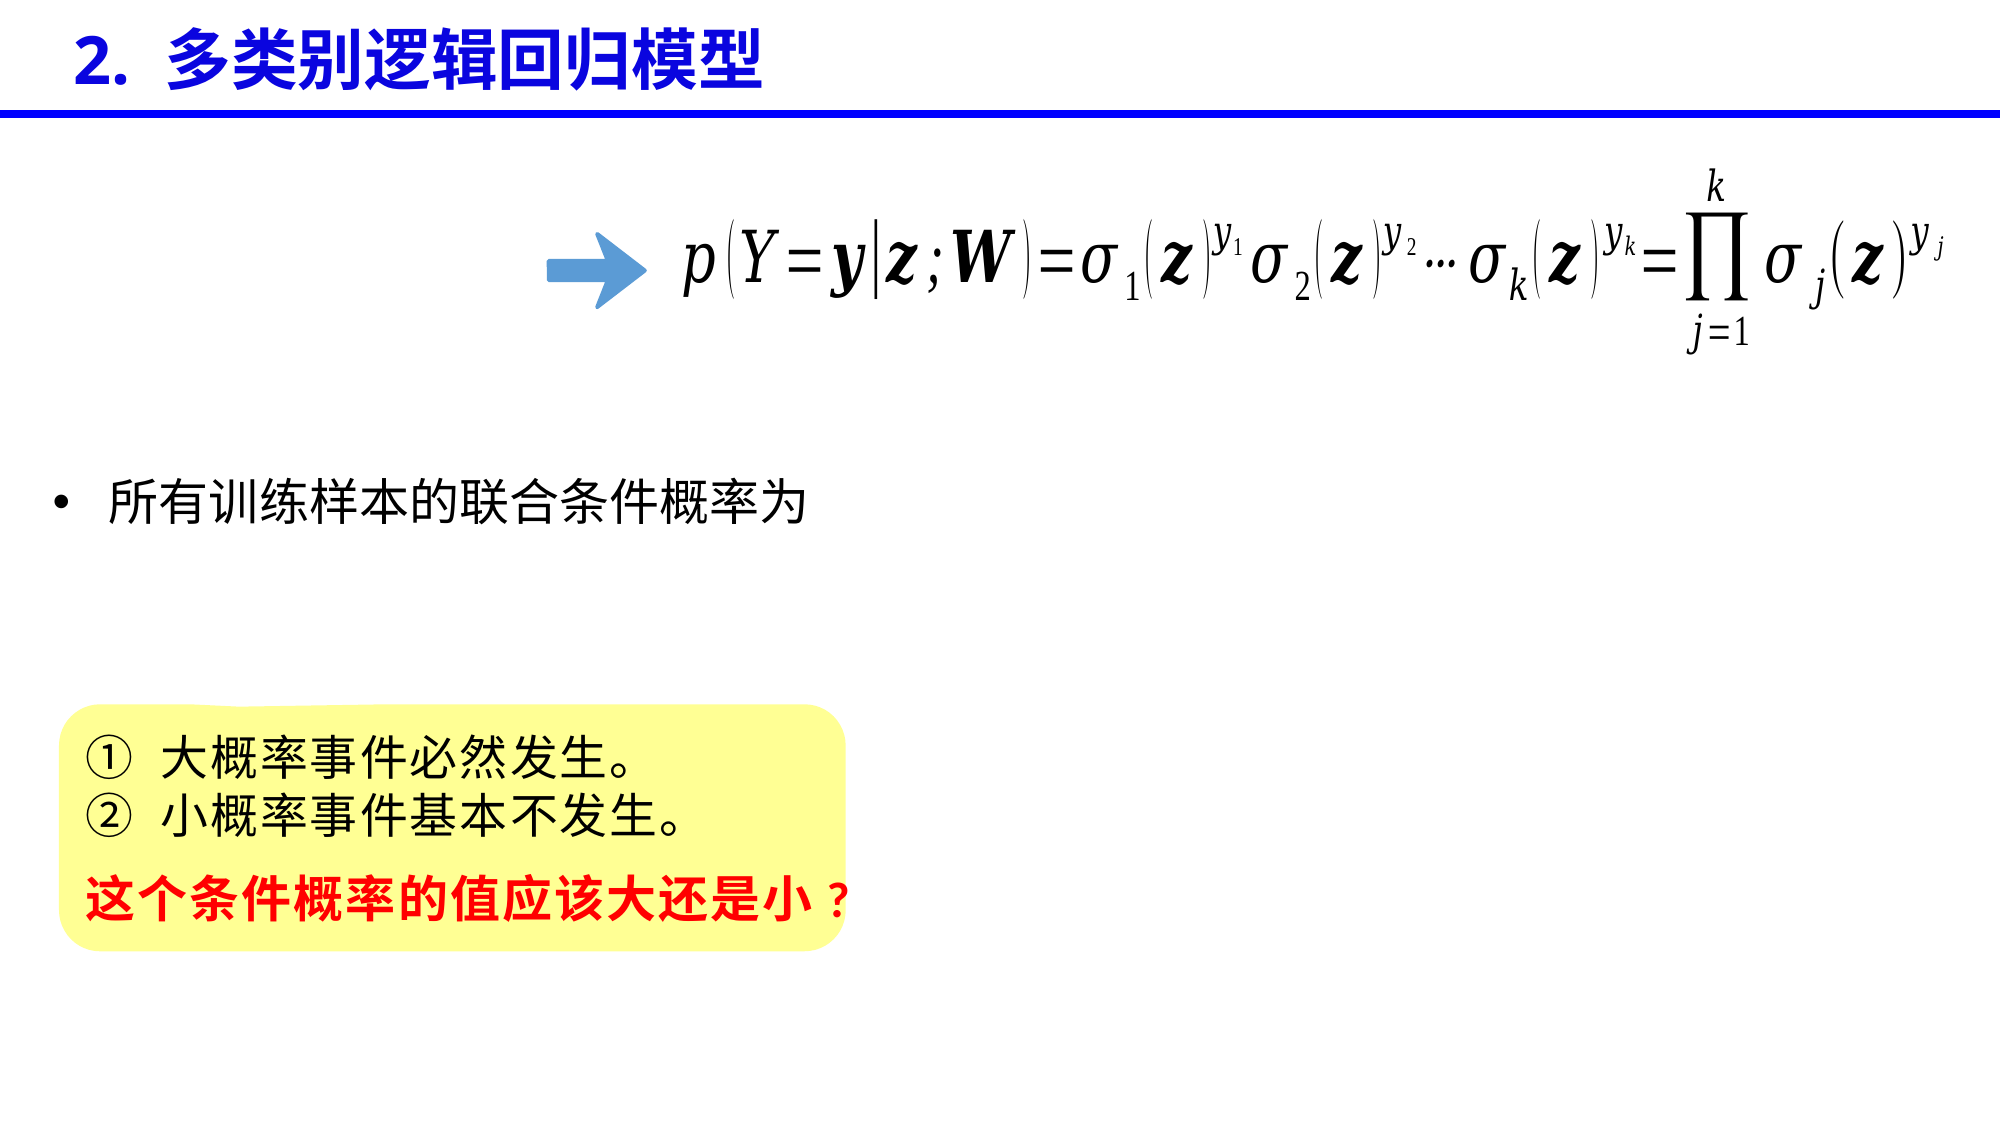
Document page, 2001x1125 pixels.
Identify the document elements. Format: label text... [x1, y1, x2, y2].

text_box [545, 231, 648, 311]
text_box ① 大概率事件必然发生。 ② 小概率事件基本不发生。 这个条件概率的值应该大还是小? [57, 703, 847, 953]
text_box 2. 多类别逻辑回归模型 [59, 10, 1308, 106]
